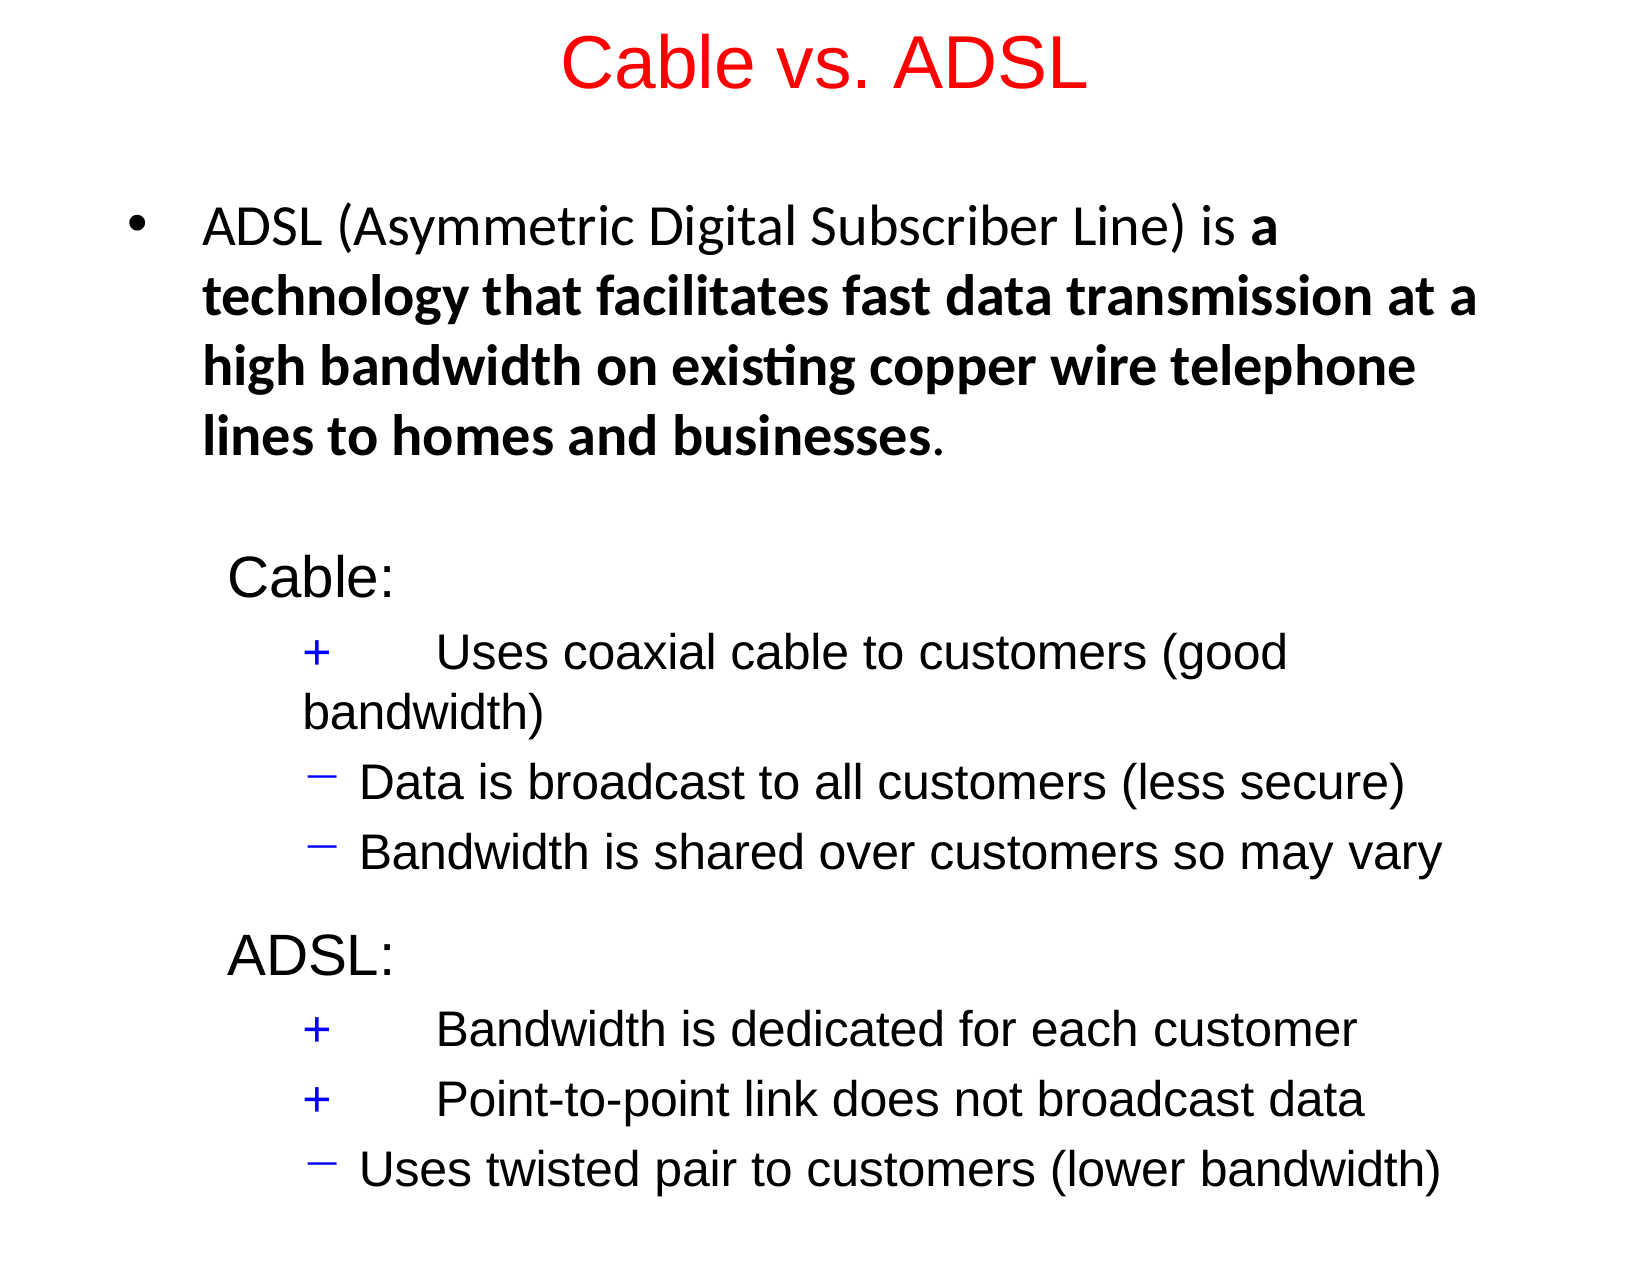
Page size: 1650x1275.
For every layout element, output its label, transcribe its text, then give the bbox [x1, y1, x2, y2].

text_box Cable: + Uses coaxial cable to customers (good bandwidth) Data is broadcast to all customers (less secure) Bandwidth is shared over customers so may vary ADSL: + Bandwidth is dedicated for each customer + Point-to-point link does not broadcast data Uses twisted pair to customers (lower bandwidth) [225, 524, 1500, 1197]
text_box [74, 396, 1575, 557]
text_box ADSL (Asymmetric Digital Subscriber Line) is a technology that facilitates fast data transmission at a high bandwidth on existing copper wire telephone lines to homes and businesses. [112, 179, 1500, 475]
title Cable vs. ADSL [558, 11, 1092, 179]
